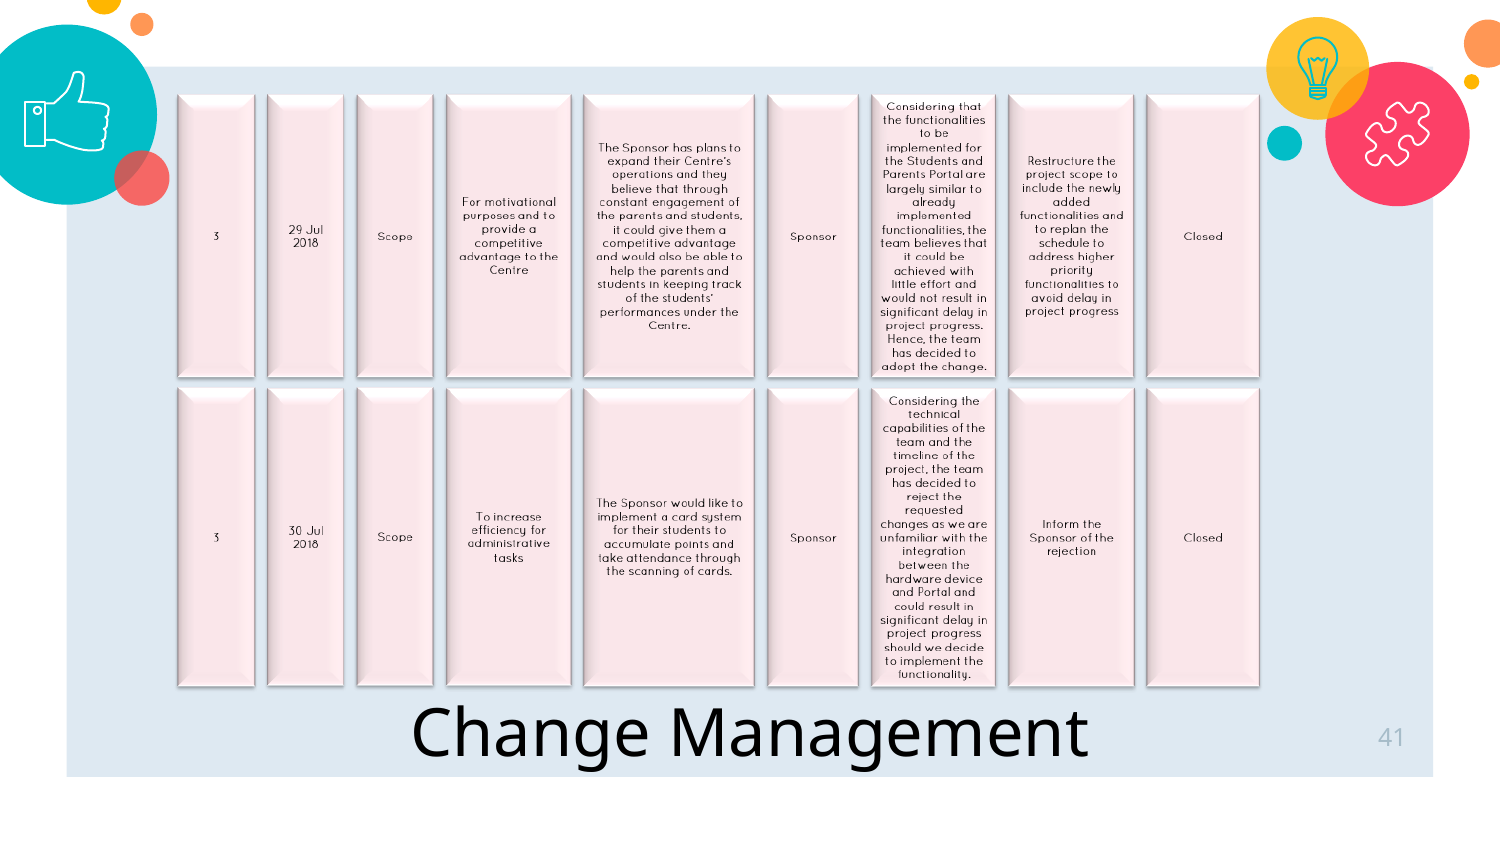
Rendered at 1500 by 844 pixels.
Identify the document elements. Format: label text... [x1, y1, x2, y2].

text_box Change Management [361, 702, 1139, 766]
picture [172, 86, 1266, 694]
slide_number 41 [1331, 706, 1422, 771]
